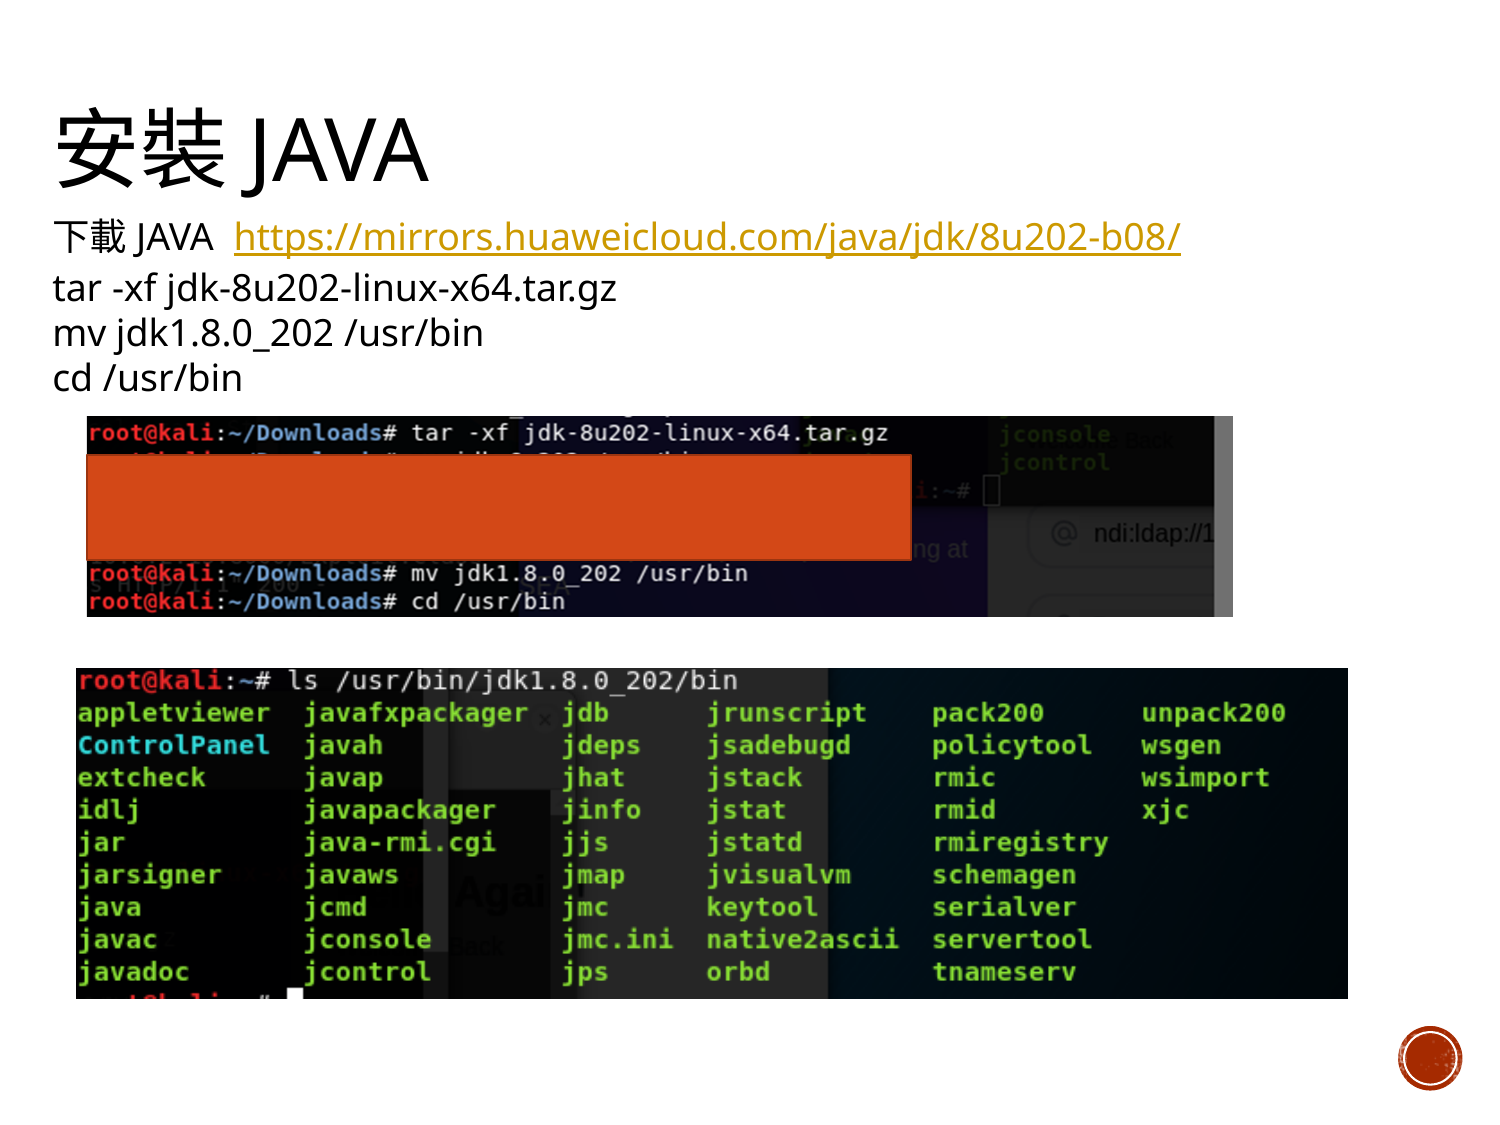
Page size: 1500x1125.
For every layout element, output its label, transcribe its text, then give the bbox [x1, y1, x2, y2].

picture [86, 416, 1233, 617]
text_box 下載JAVA https://mirrors.huaweicloud.com/java/jdk/8u202-b08/ tar -xf jdk-8u202-linux-x64.tar.gz mv jdk1.8.0_202 /usr/bin cd /usr/bin [37, 205, 1424, 407]
title 安裝java [37, 70, 1313, 205]
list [81, 674, 1344, 995]
